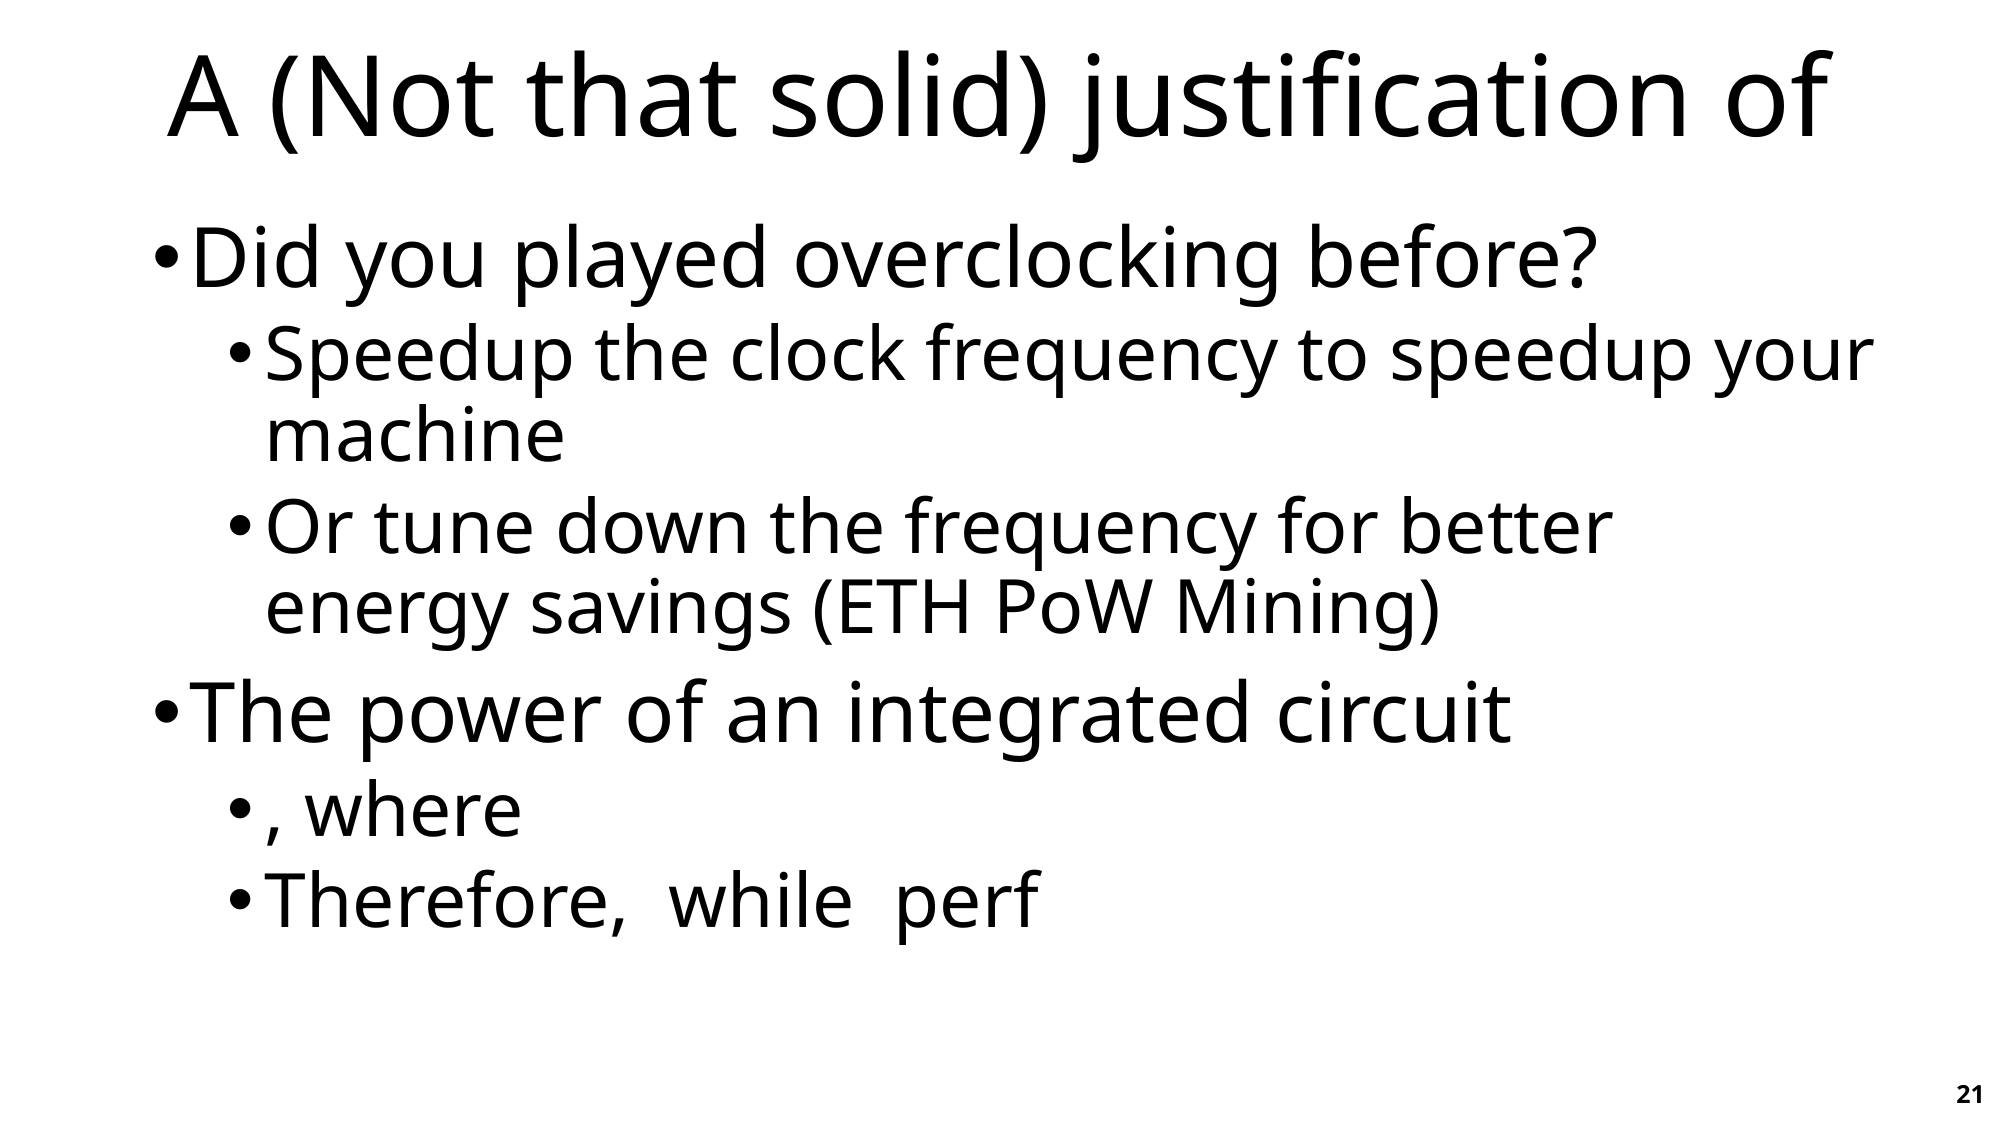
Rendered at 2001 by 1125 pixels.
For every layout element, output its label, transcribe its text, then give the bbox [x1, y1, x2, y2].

slide_number 21 [1550, 1065, 2000, 1125]
